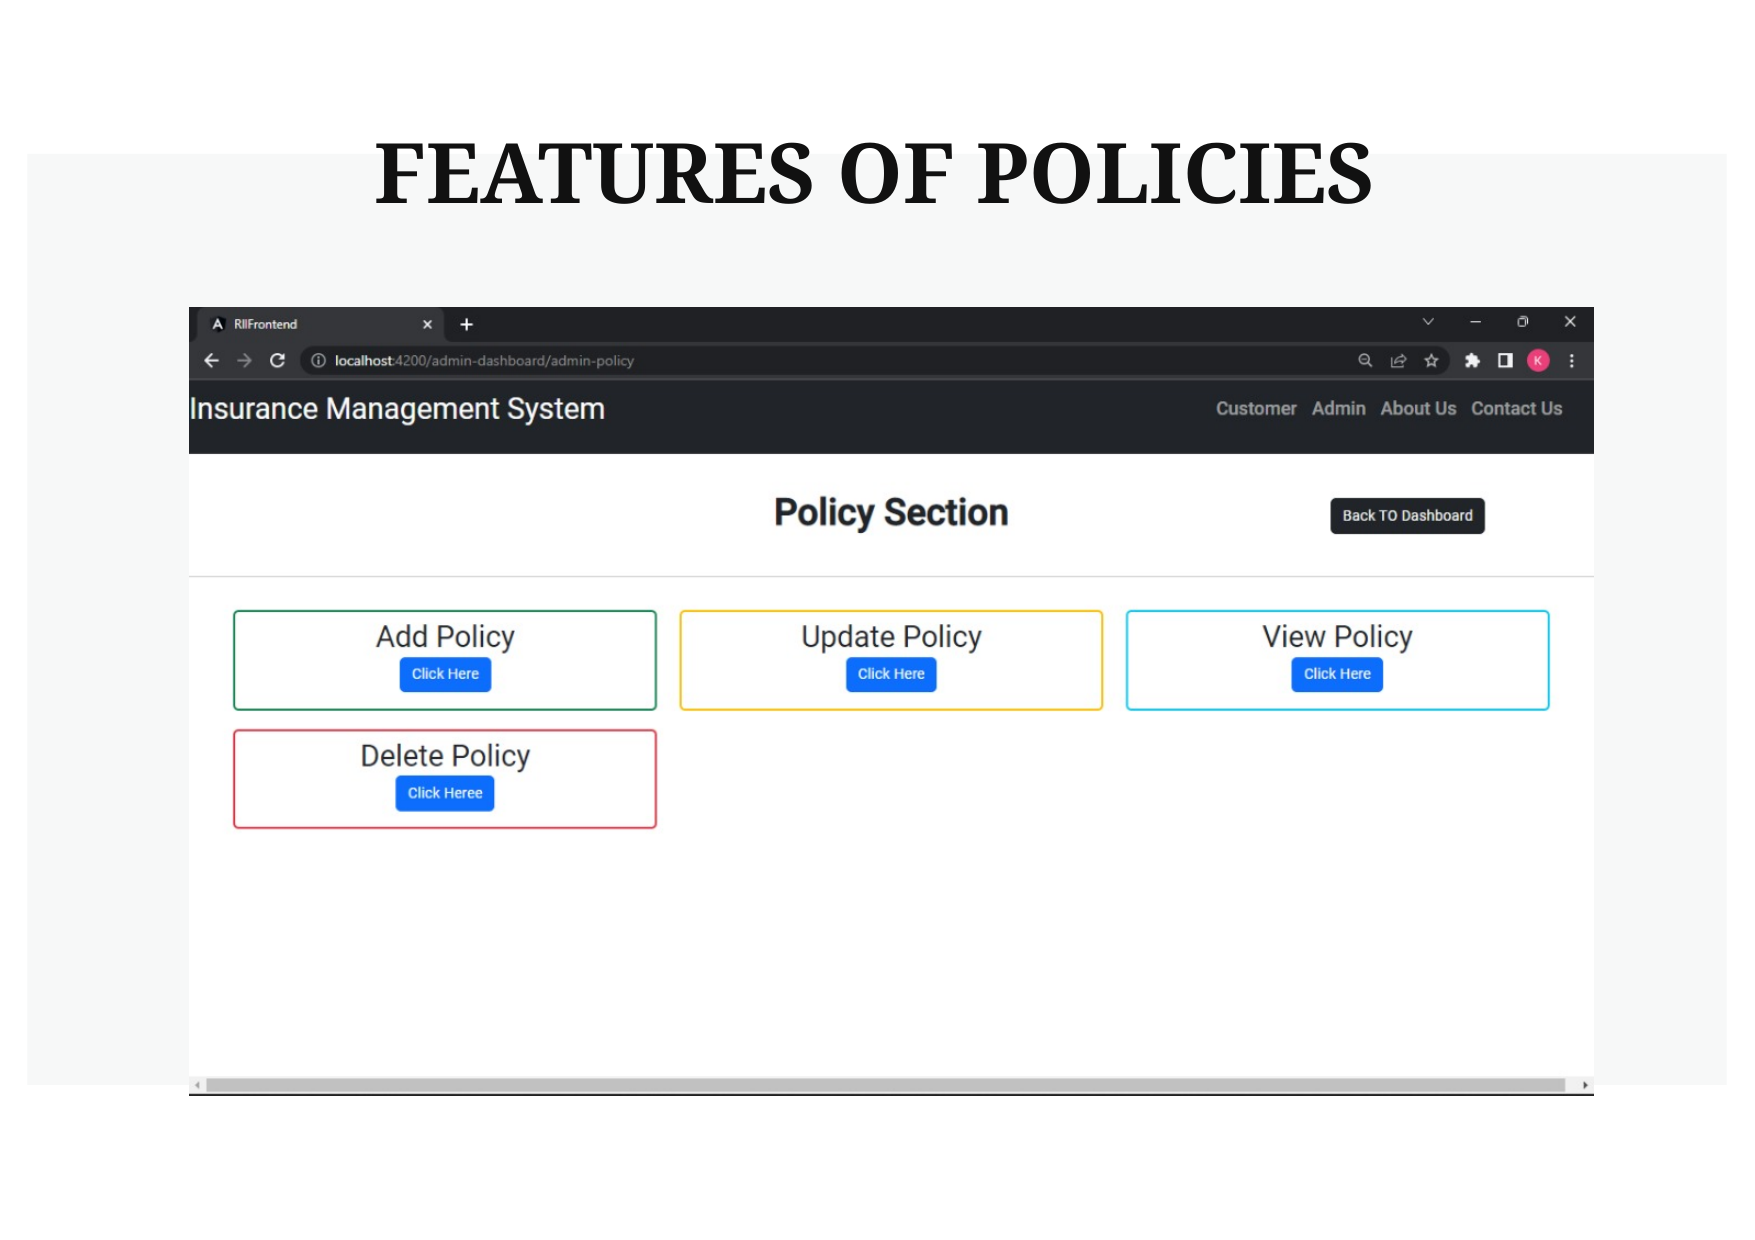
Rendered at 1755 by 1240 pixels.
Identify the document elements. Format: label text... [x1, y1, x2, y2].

title FEATURES OF POLICIES [48, 119, 1644, 221]
picture [189, 306, 1594, 1096]
